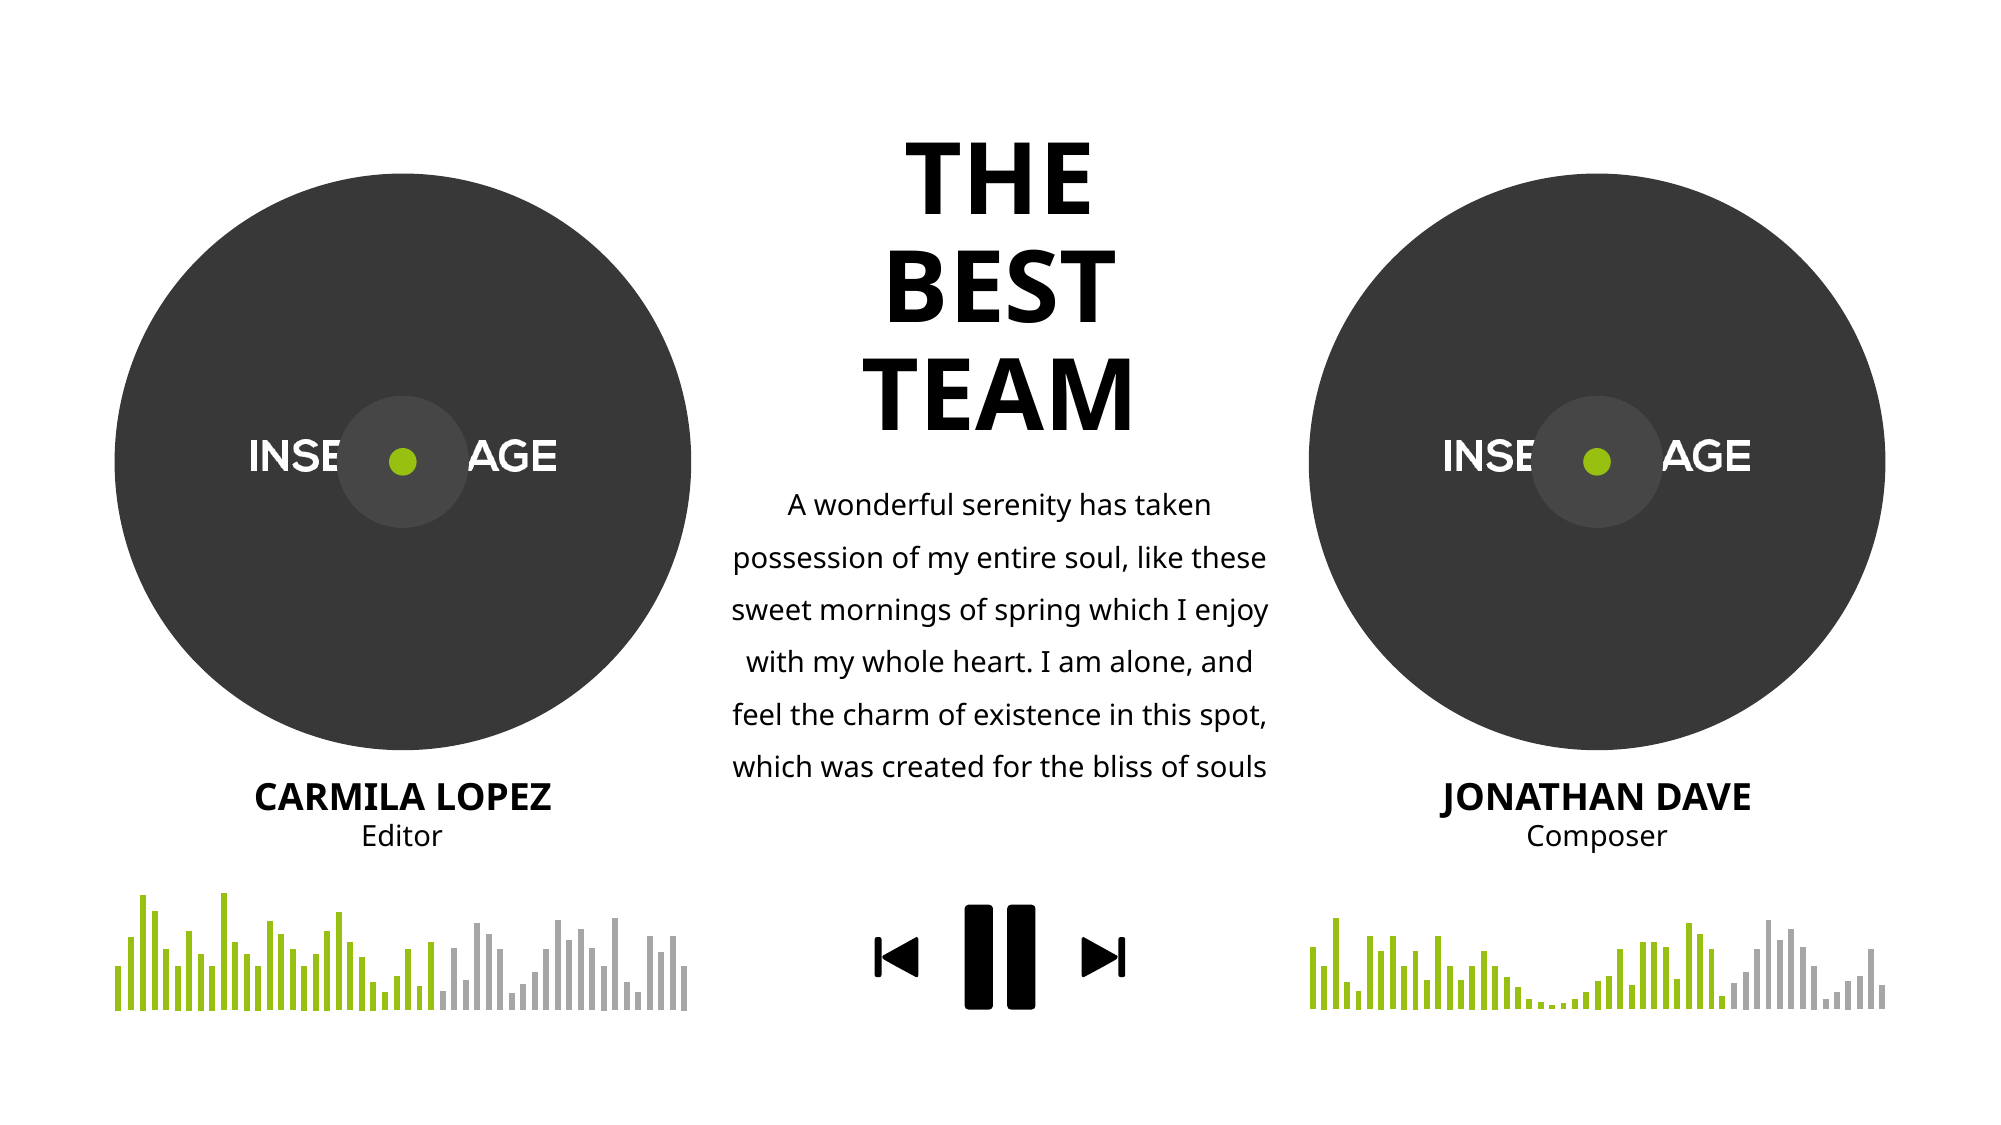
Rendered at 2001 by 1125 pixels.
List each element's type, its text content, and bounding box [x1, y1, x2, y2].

text_box CARMILA LOPEZ [239, 765, 567, 825]
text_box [964, 904, 1036, 1010]
text_box Composer [1511, 810, 1683, 860]
text_box A wonderful serenity has taken possession of my entire soul, like these sweet mornings of spring which I enjoy with my whole heart. I am alone, and feel the charm of existence in this spot, which was created for the bliss of souls [711, 461, 1289, 791]
picture [1308, 173, 1886, 751]
text_box Editor [346, 809, 458, 860]
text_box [114, 893, 688, 1011]
title THE BEST TEAM [616, 118, 1384, 462]
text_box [1530, 395, 1664, 528]
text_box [874, 936, 919, 978]
picture [114, 173, 692, 751]
text_box JONATHAN DAVE [1427, 765, 1768, 825]
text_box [336, 395, 469, 528]
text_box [1081, 936, 1126, 978]
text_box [1310, 917, 1886, 1010]
